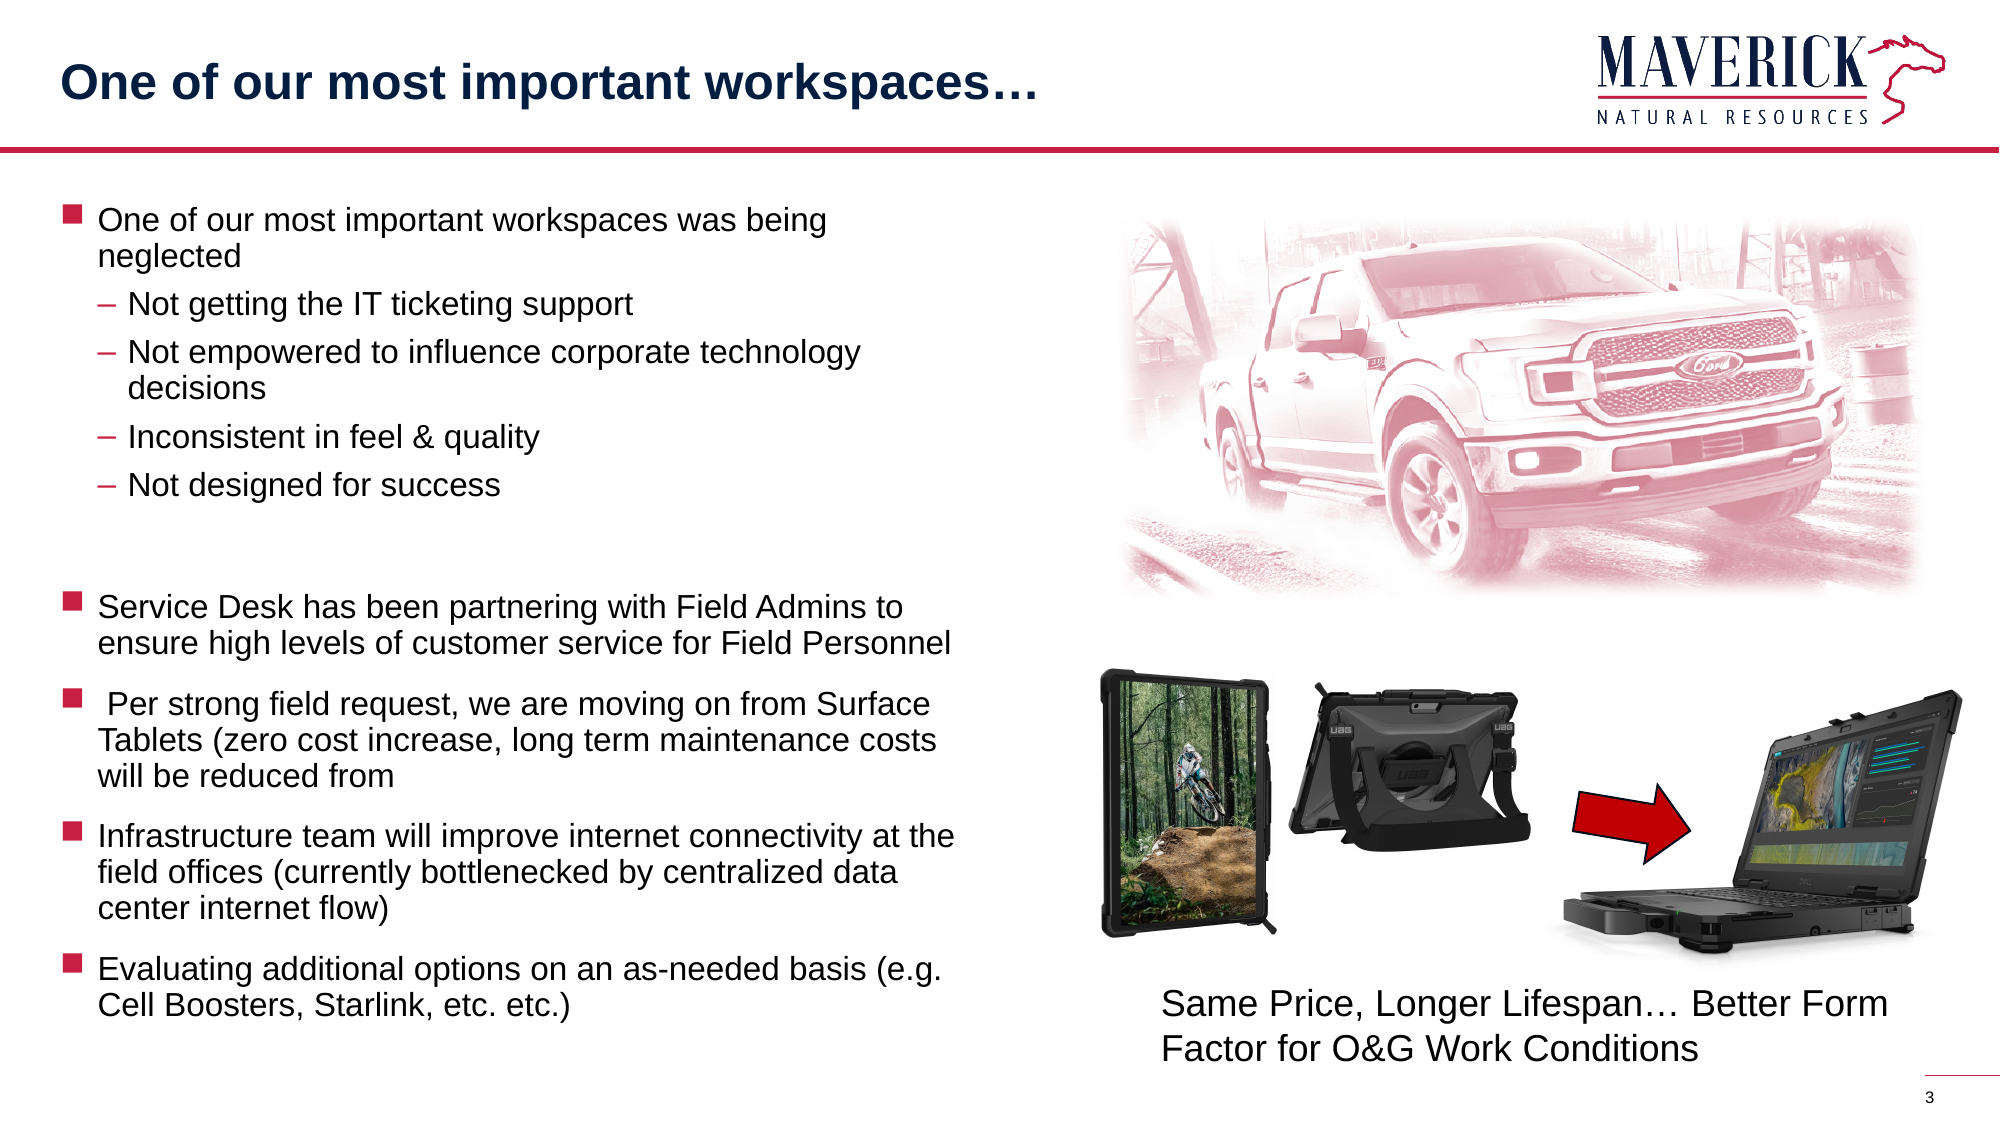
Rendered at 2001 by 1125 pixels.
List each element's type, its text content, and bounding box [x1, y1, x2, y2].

picture [1117, 214, 1925, 600]
title One of our most important workspaces… [60, 27, 1530, 140]
slide_number 3 [1925, 1086, 2000, 1125]
picture [1288, 682, 1531, 852]
picture [1590, 31, 1950, 129]
picture [1542, 689, 1963, 972]
text_box Same Price, Longer Lifespan… Better Form Factor for O&G Work Conditions [1146, 971, 1953, 1077]
picture [1100, 668, 1277, 938]
list One of our most important workspaces was being neglected Not getting the IT ticketing support Not empowered to influence corporate technology decisions Inconsistent in feel & quality Not designed for success Service Desk has been partnering with Field Admins to ensure high levels of customer service for Field Personnel Per strong field request, we are moving on from Surface Tablets (zero cost increase, long term maintenance costs will be reduced from Infrastructure team will improve internet connectivity at the field offices (currently bottlenecked by centralized data center internet flow) Evaluating additional options on an as-needed basis (e.g. Cell Boosters, Starlink, etc. etc.) [60, 202, 980, 998]
